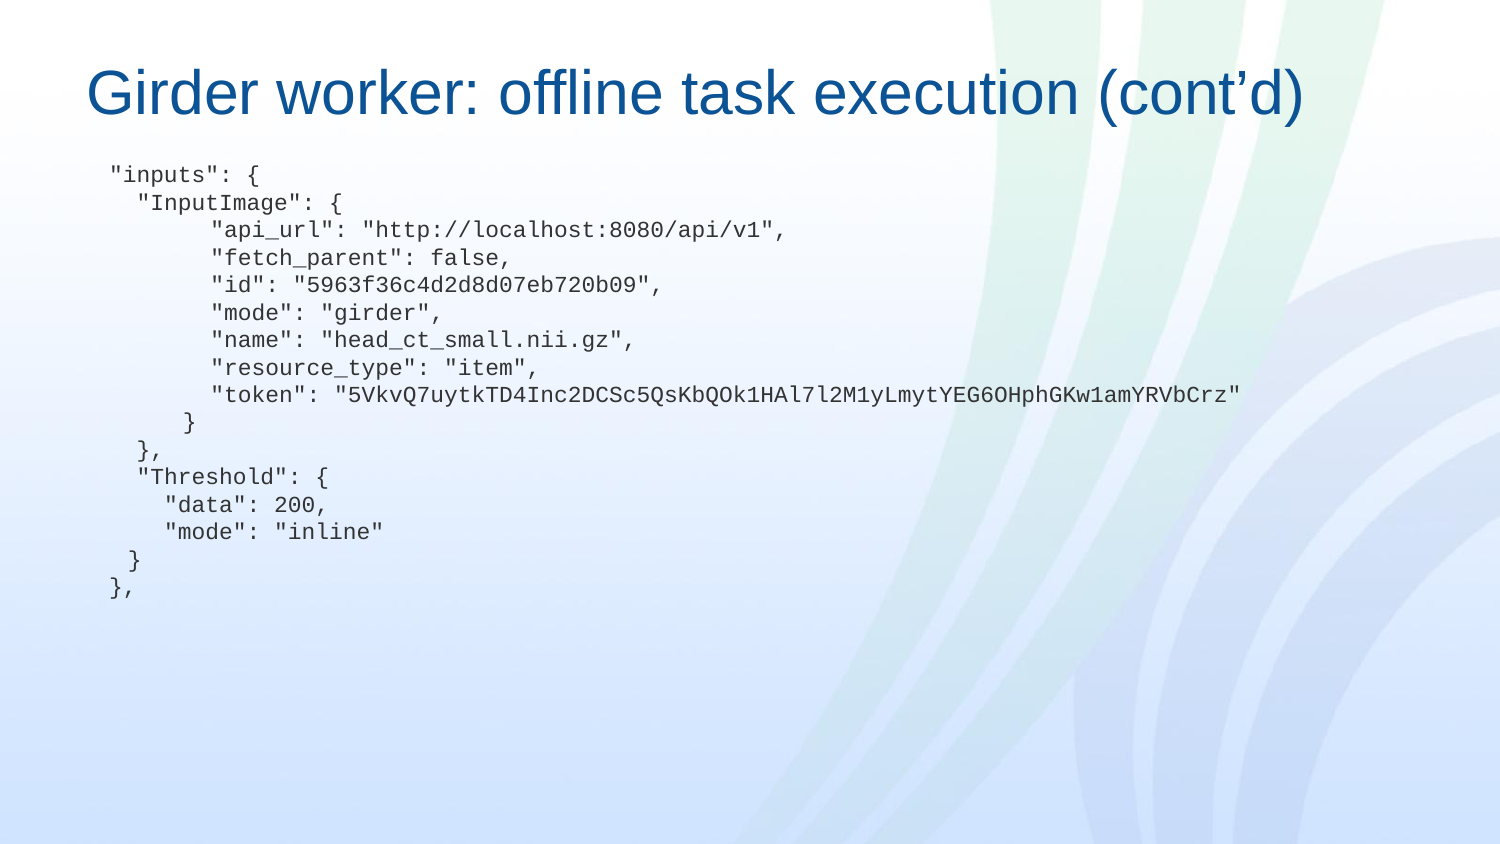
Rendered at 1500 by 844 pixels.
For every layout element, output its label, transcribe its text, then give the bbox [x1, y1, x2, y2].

list "inputs": { "InputImage": { "api_url": "http://localhost:8080/api/v1", "fetch_parent": false, "id": "5963f36c4d2d8d07eb720b09", "mode": "girder", "name": "head_ct_small.nii.gz", "resource_type": "item", "token": "5VkvQ7uytkTD4Inc2DCSc5QsKbQOk1HAl7l2M1yLmytYEG6OHphGKw1amYRVbCrz" } }, "Threshold": { "data": 200, "mode": "inline" } }, [75, 148, 1425, 776]
title Girder worker: offline task execution (cont’d) [75, 18, 1425, 148]
picture [0, 0, 1500, 844]
